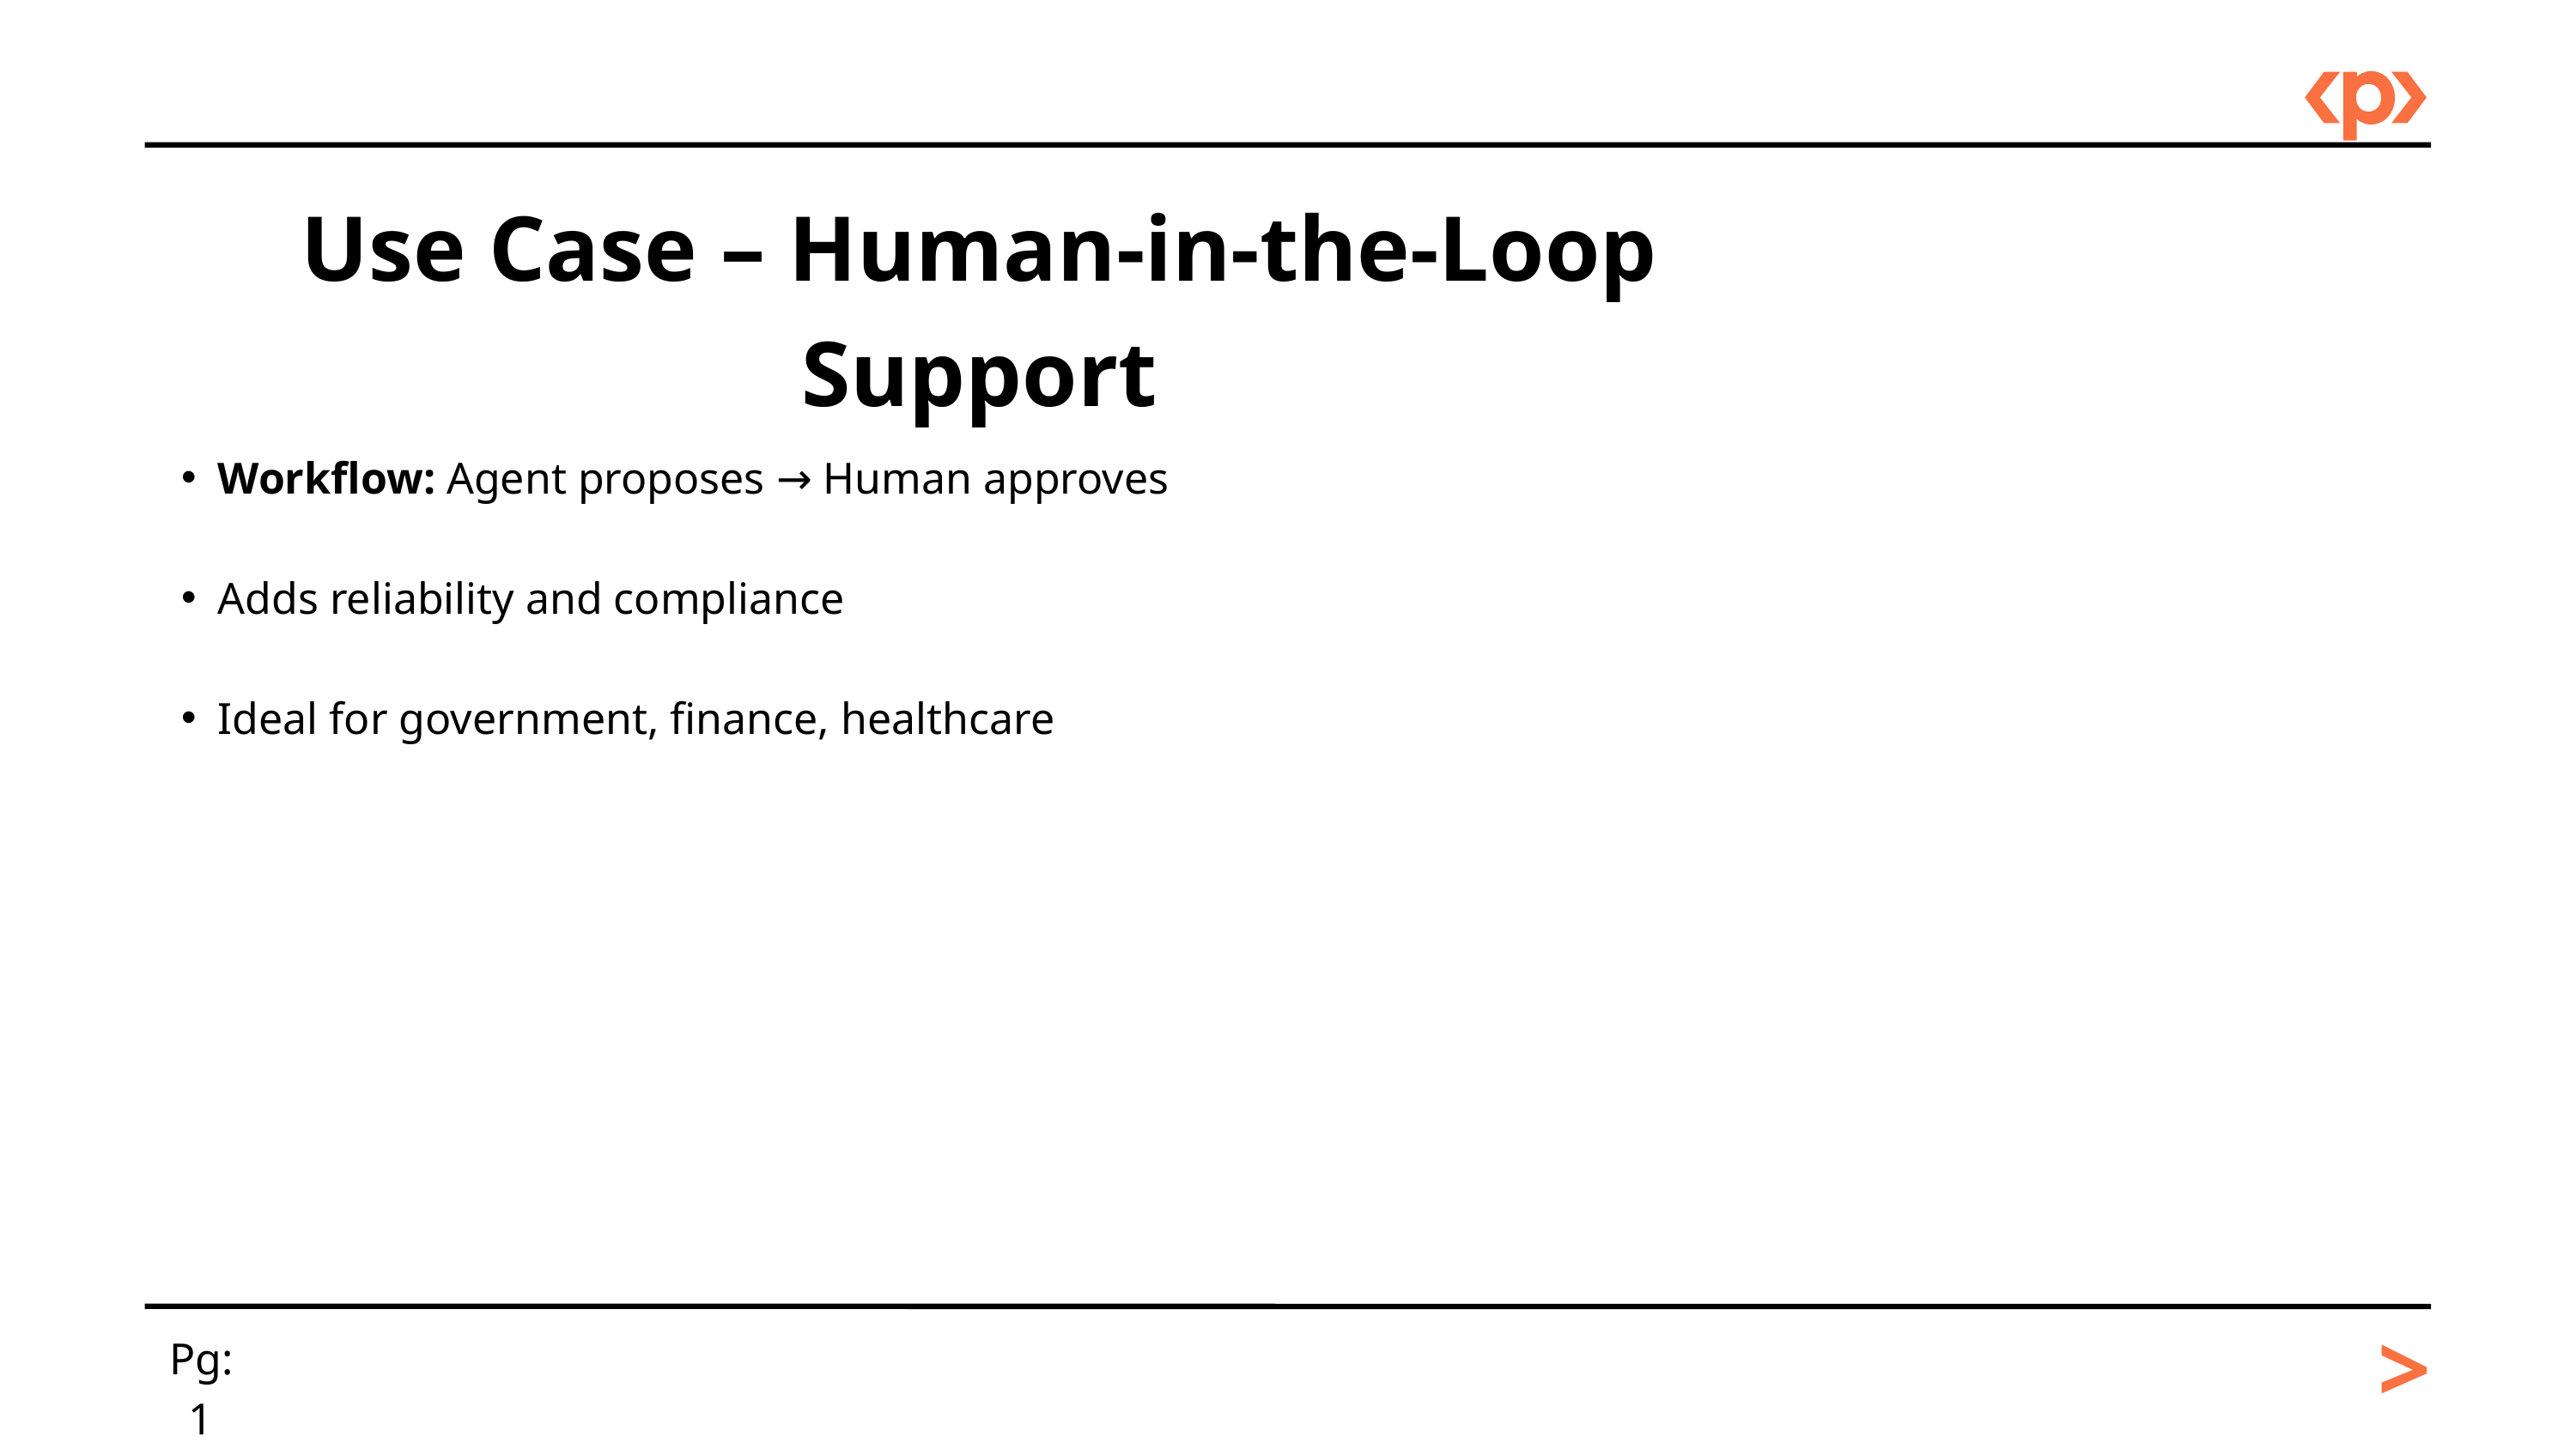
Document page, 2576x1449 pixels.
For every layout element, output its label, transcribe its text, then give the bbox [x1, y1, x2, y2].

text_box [2300, 66, 2432, 145]
text_box Workflow: Agent proposes → Human approves Adds reliability and compliance Ideal for government, finance, healthcare [144, 382, 2501, 1284]
text_box Pg: 1 [155, 1323, 247, 1444]
text_box > [2378, 1291, 2432, 1422]
text_box Use Case – Human-in-the-Loop Support [144, 173, 1814, 382]
